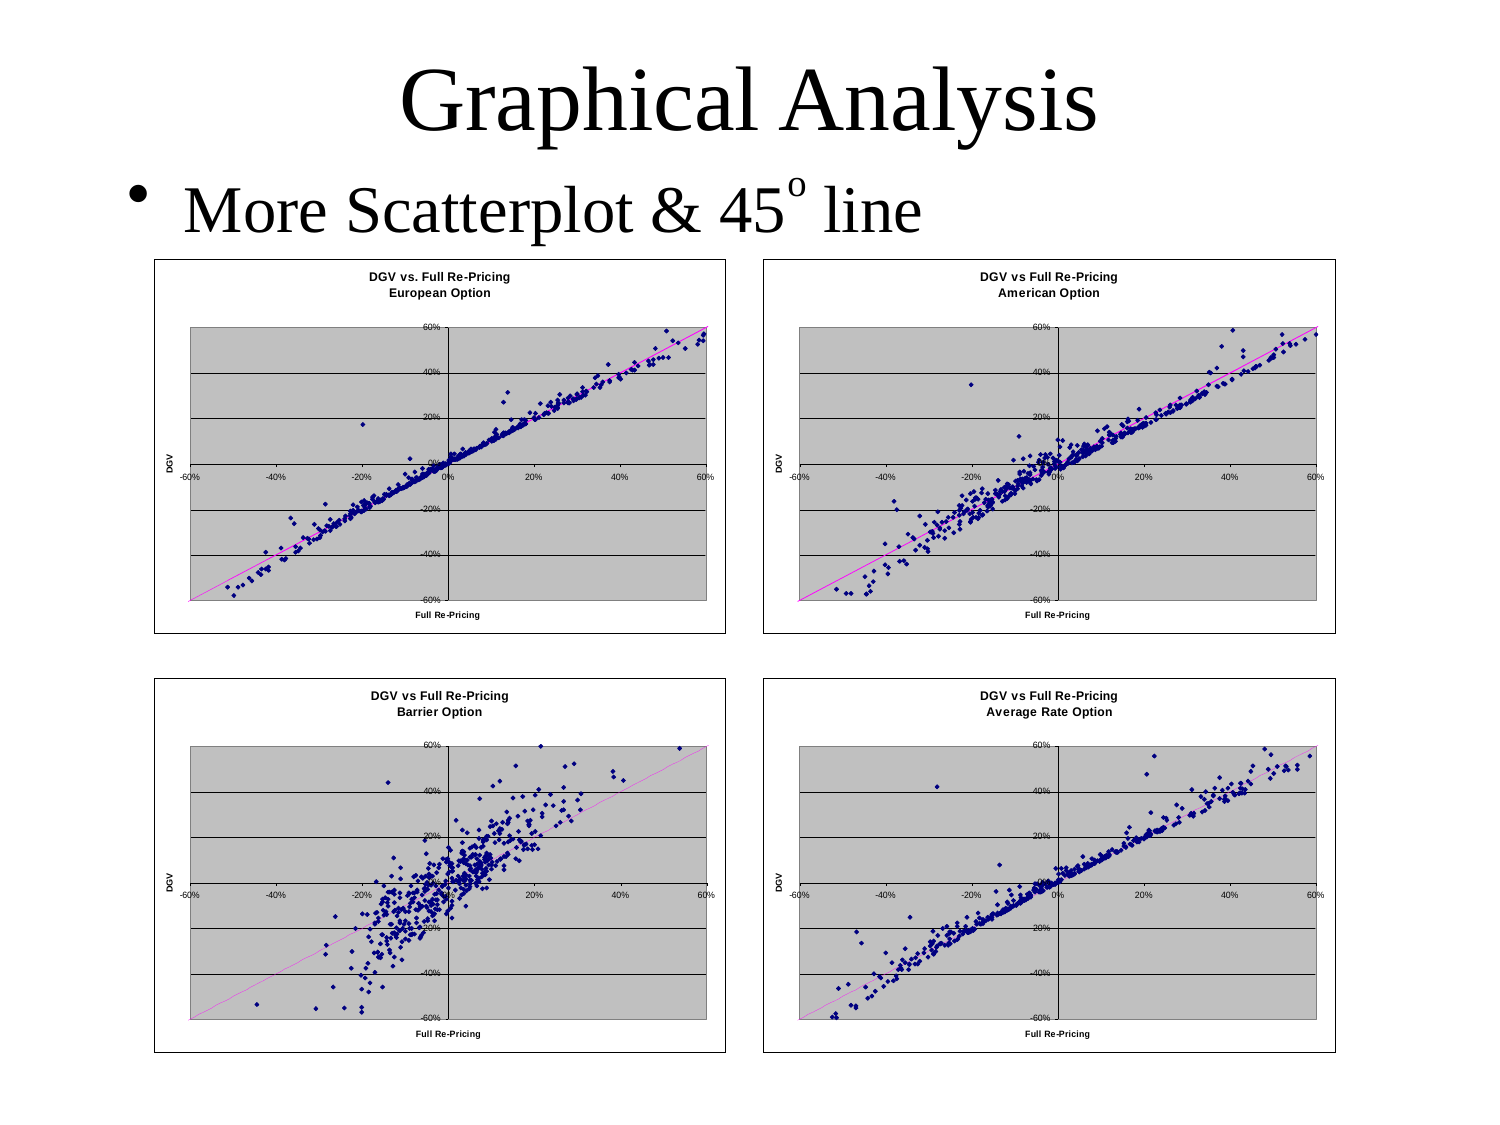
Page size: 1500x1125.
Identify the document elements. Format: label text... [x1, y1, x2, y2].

list More Scatterplot & 45o line [112, 149, 1388, 826]
picture [149, 254, 1338, 1057]
title Graphical Analysis [112, 0, 1388, 149]
